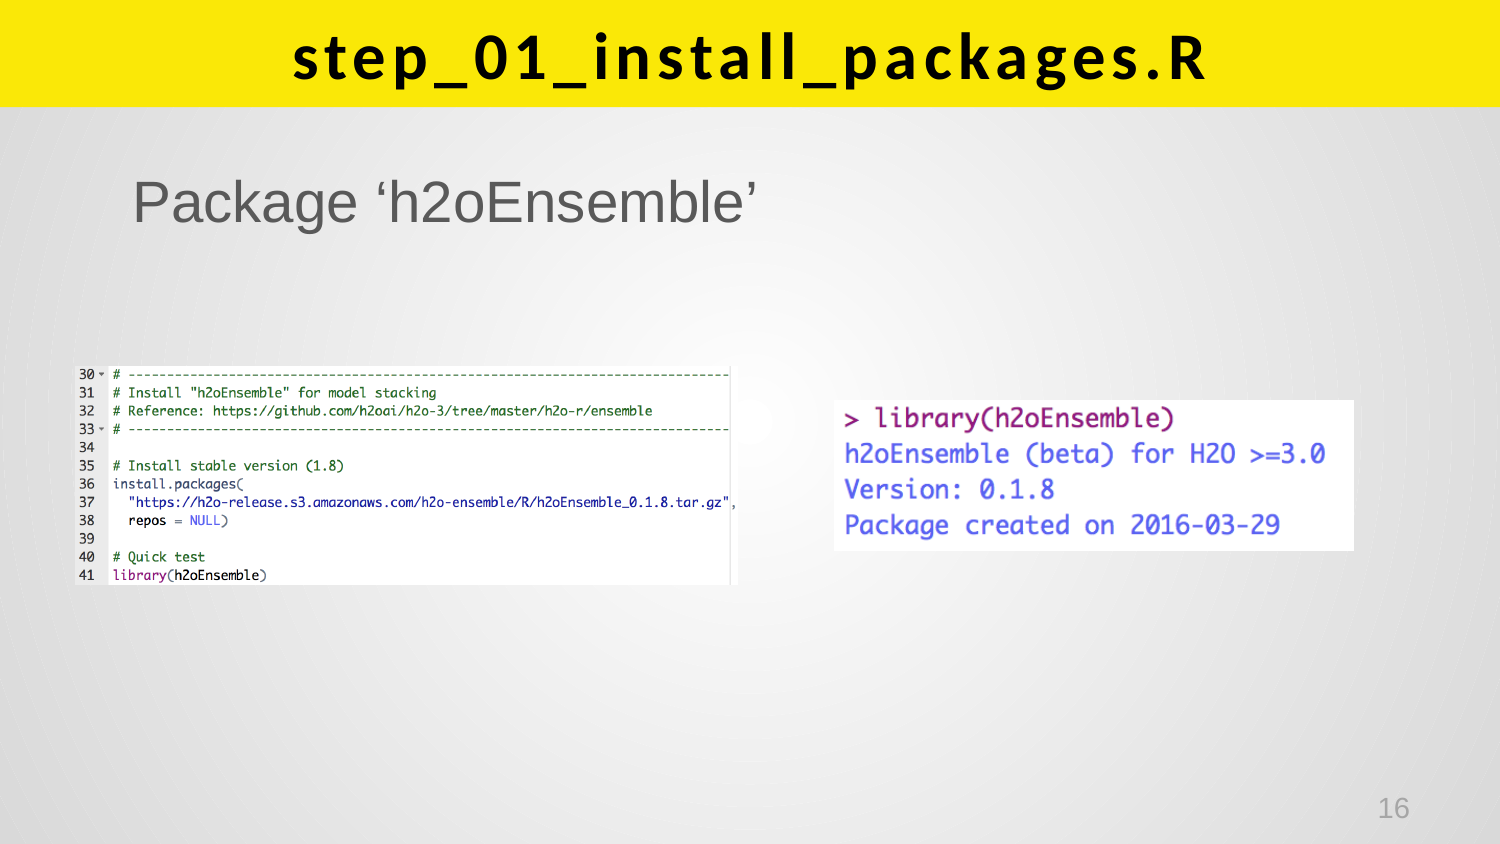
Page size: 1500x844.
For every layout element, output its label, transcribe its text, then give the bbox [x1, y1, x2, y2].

slide_number 16 [1074, 782, 1425, 827]
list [834, 399, 1354, 551]
title step_01_install_packages.R [75, 0, 1425, 108]
text_box Package ‘h2oEnsemble’ [117, 156, 774, 242]
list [74, 365, 738, 585]
